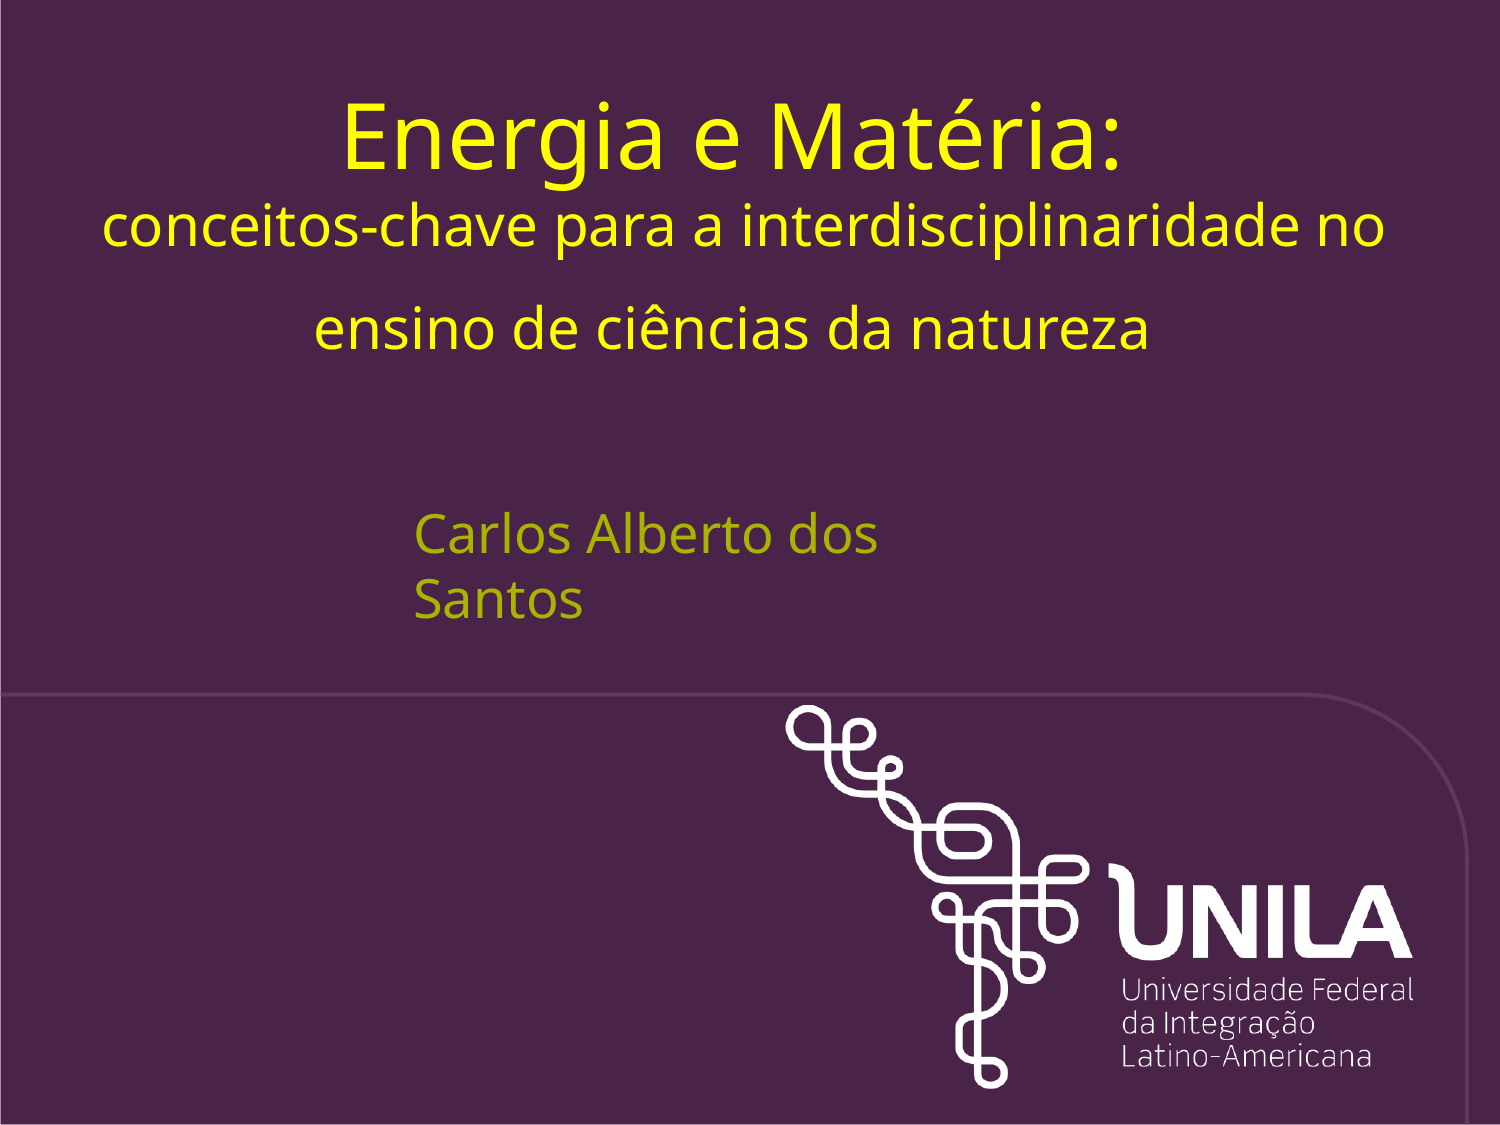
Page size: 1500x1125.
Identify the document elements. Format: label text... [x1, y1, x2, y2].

text_box Carlos Alberto dos Santos [398, 492, 1067, 637]
text_box Energia e Matéria: conceitos-chave para a interdisciplinaridade no ensino de ciências da natureza [11, 70, 1477, 399]
picture [0, 0, 1500, 1125]
